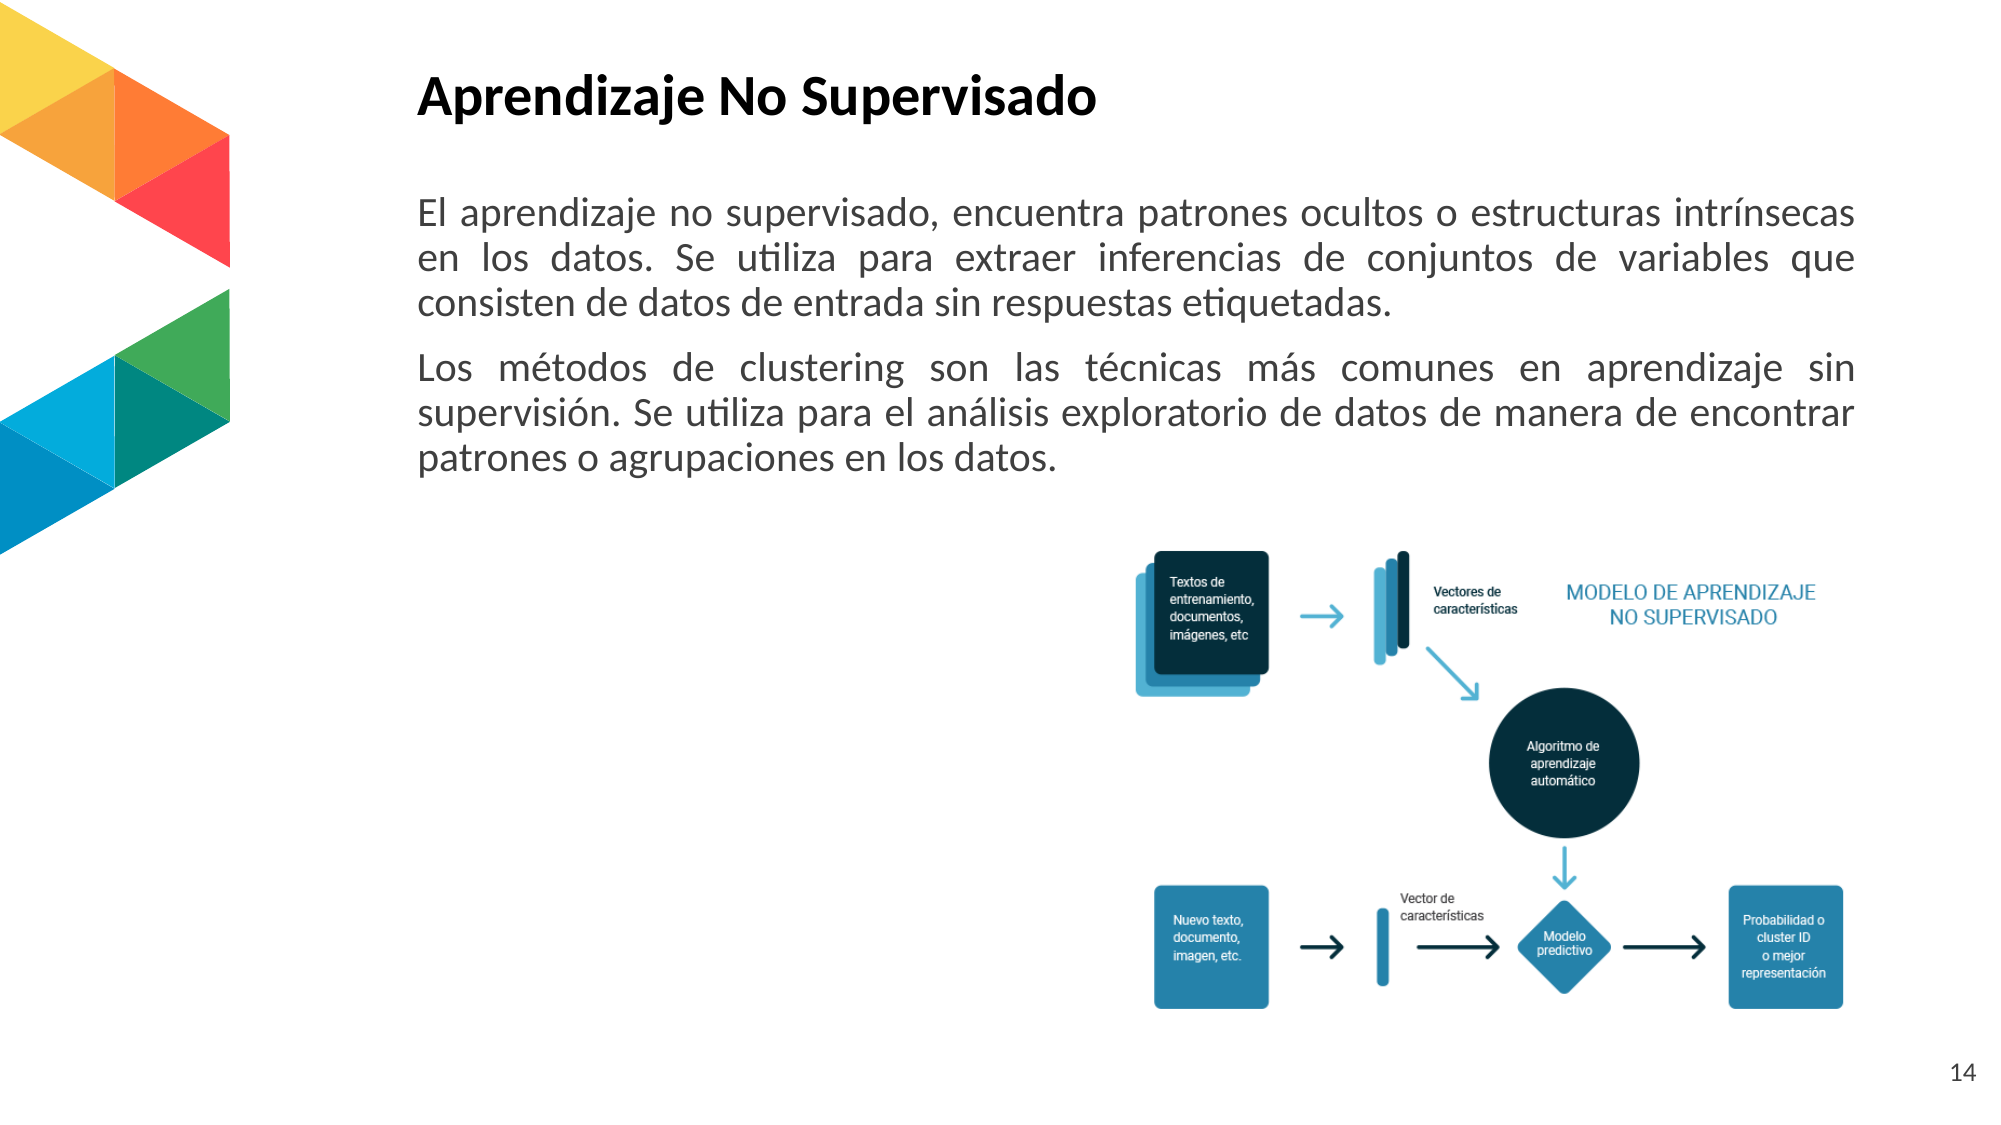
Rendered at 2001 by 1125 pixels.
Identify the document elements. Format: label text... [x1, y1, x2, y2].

subtitle El aprendizaje no supervisado, encuentra patrones ocultos o estructuras intrínsecas en los datos. Se utiliza para extraer inferencias de conjuntos de variables que consisten de datos de entrada sin respuestas etiquetadas. Los métodos de clustering son las técnicas más comunes en aprendizaje sin supervisión. Se utiliza para el análisis exploratorio de datos de manera de encontrar patrones o agrupaciones en los datos. [402, 182, 1872, 711]
title Aprendizaje No Supervisado [402, 58, 1916, 159]
slide_number ‹#› [1871, 1038, 1992, 1125]
picture [1124, 536, 1854, 1024]
